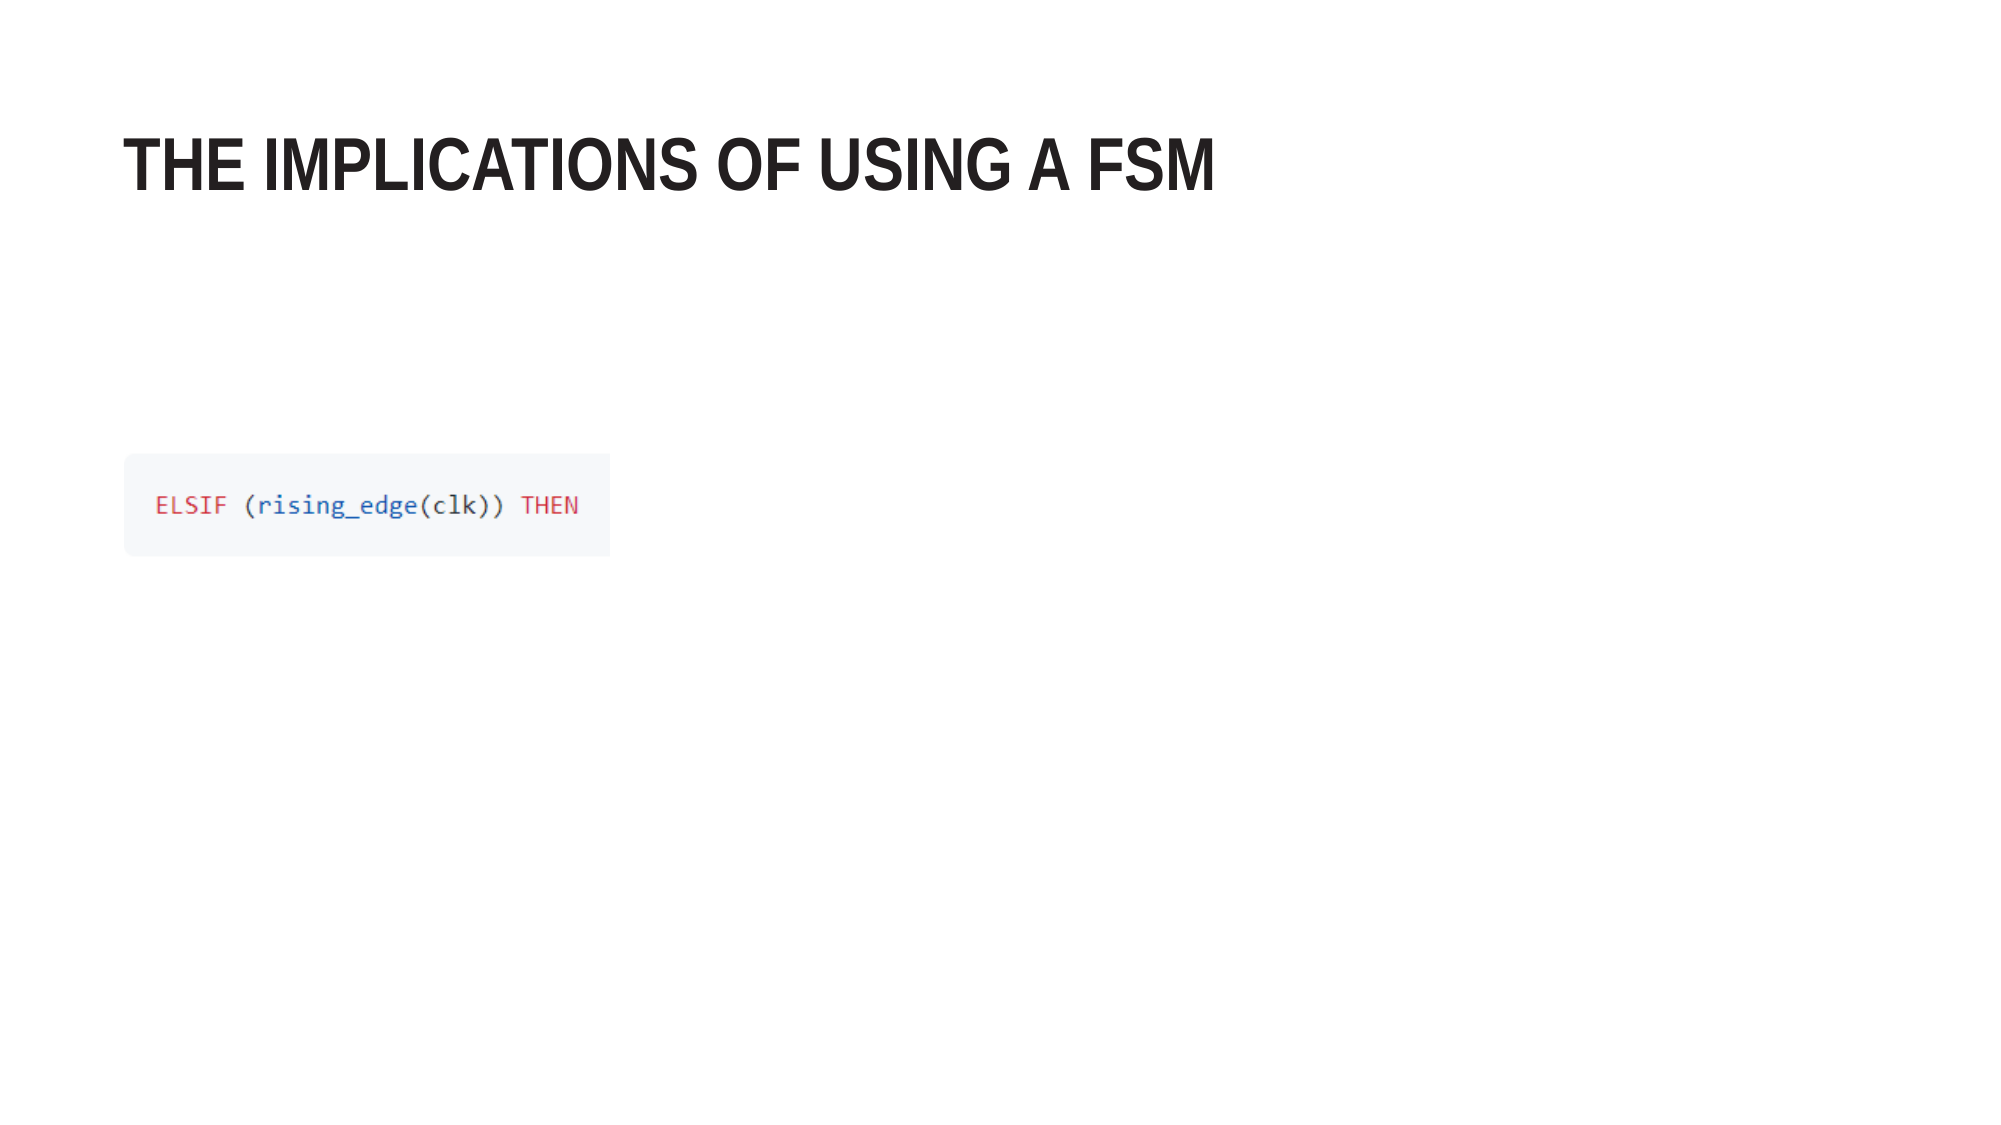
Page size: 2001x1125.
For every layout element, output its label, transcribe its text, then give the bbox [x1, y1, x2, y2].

title The implications of using a FSM [124, 124, 1937, 284]
picture [123, 446, 610, 563]
